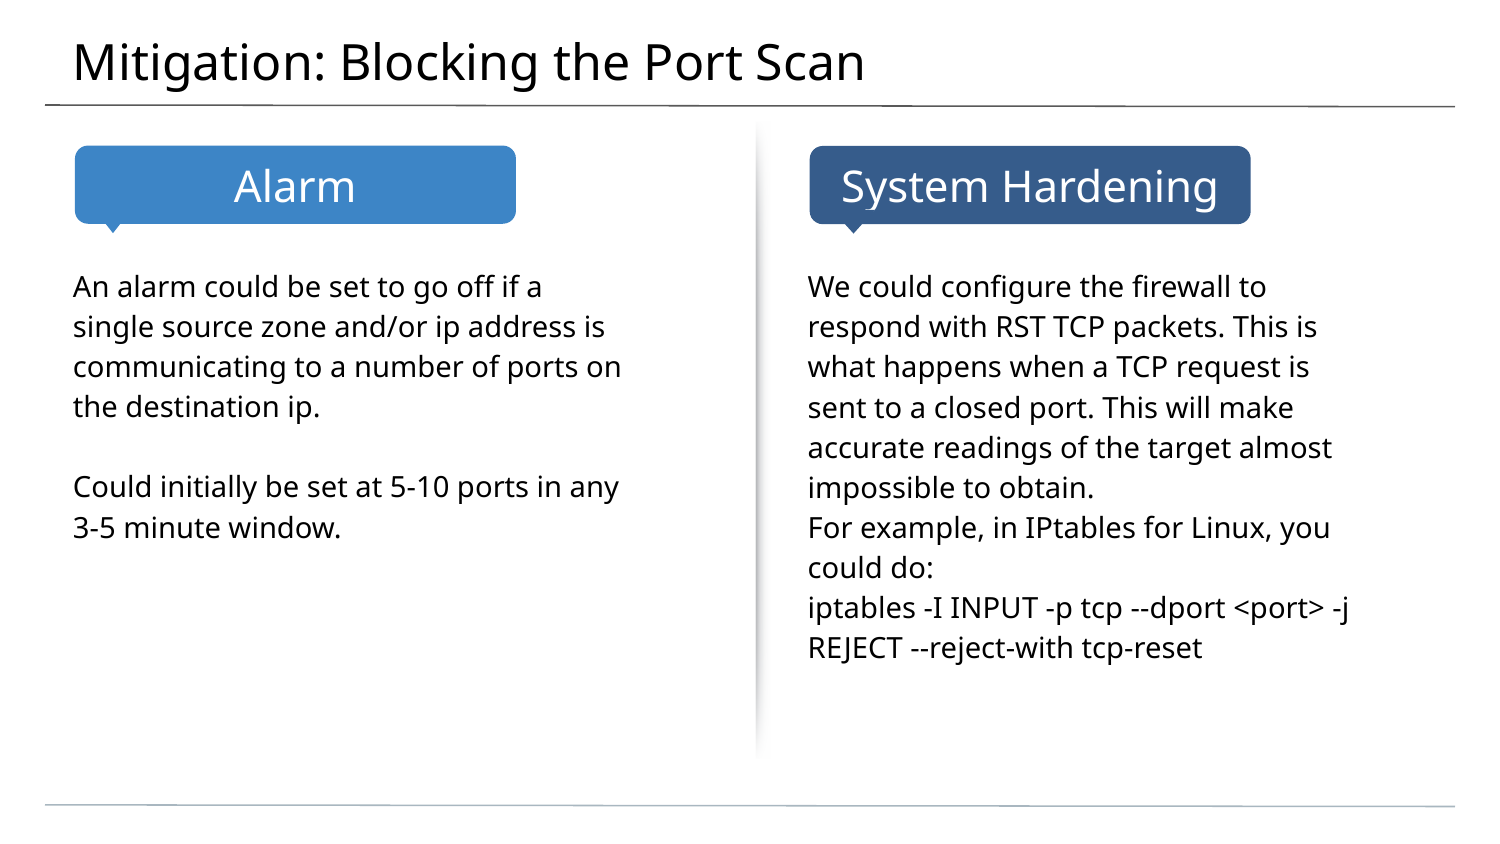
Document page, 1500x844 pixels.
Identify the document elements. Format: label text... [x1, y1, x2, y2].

picture [703, 107, 839, 782]
subtitle An alarm could be set to go off if a single source zone and/or ip address is communicating to a number of ports on the destination ip. Could initially be set at 5-10 ports in any 3-5 minute window. [0, 262, 704, 764]
title Mitigation: Blocking the Port Scan [0, 0, 1500, 88]
subtitle We could configure the firewall to respond with RST TCP packets. This is what happens when a TCP request is sent to a closed port. This will make accurate readings of the target almost impossible to obtain. For example, in IPtables for Linux, you could do: iptables -I INPUT -p tcp --dport <port> -j REJECT --reject-with tcp-reset [732, 263, 1438, 805]
